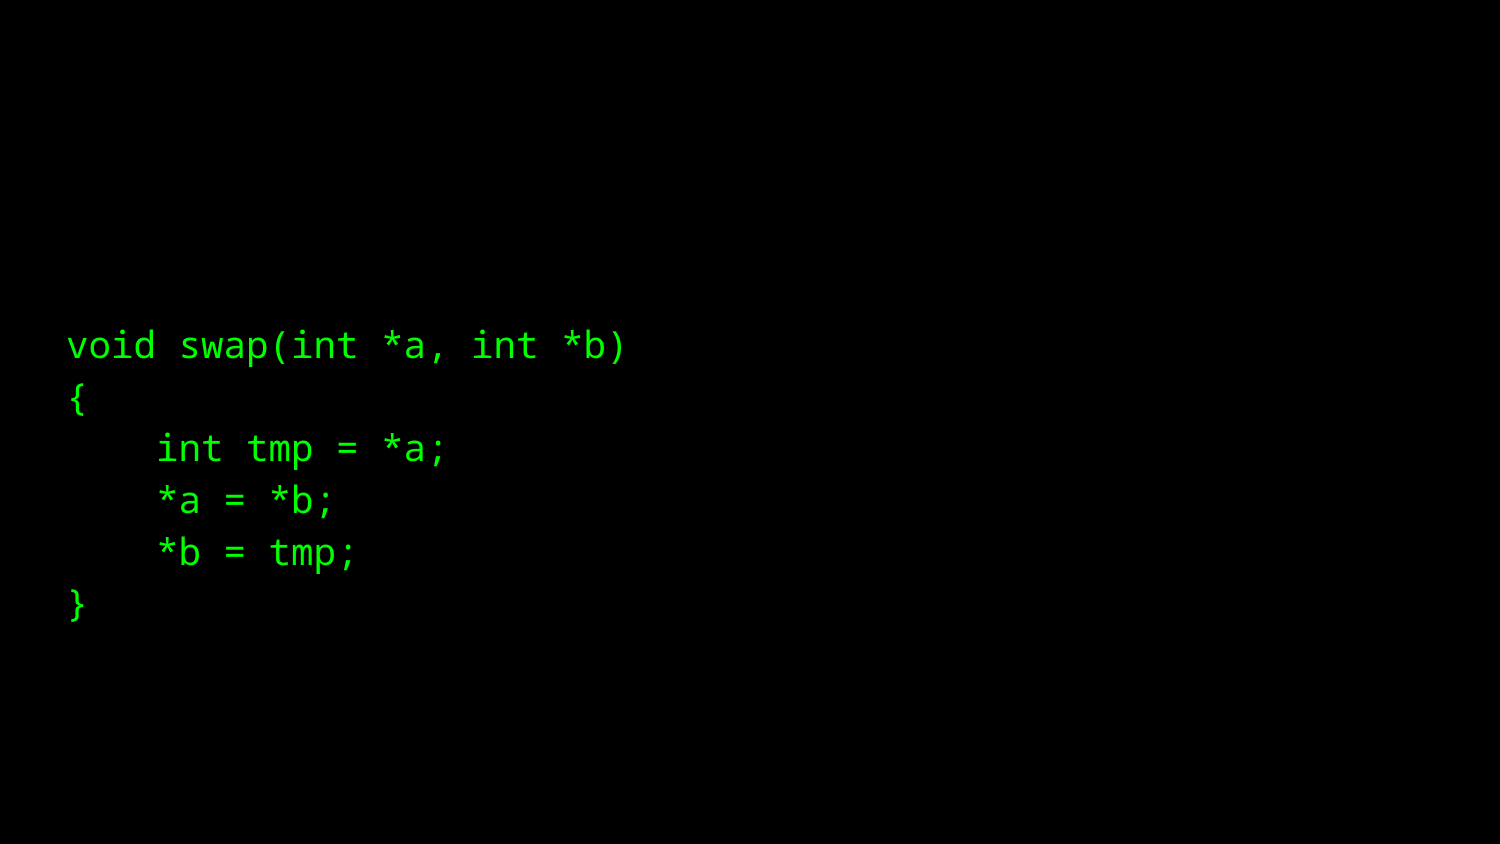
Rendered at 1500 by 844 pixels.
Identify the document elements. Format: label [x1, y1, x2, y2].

list [51, 189, 1449, 750]
